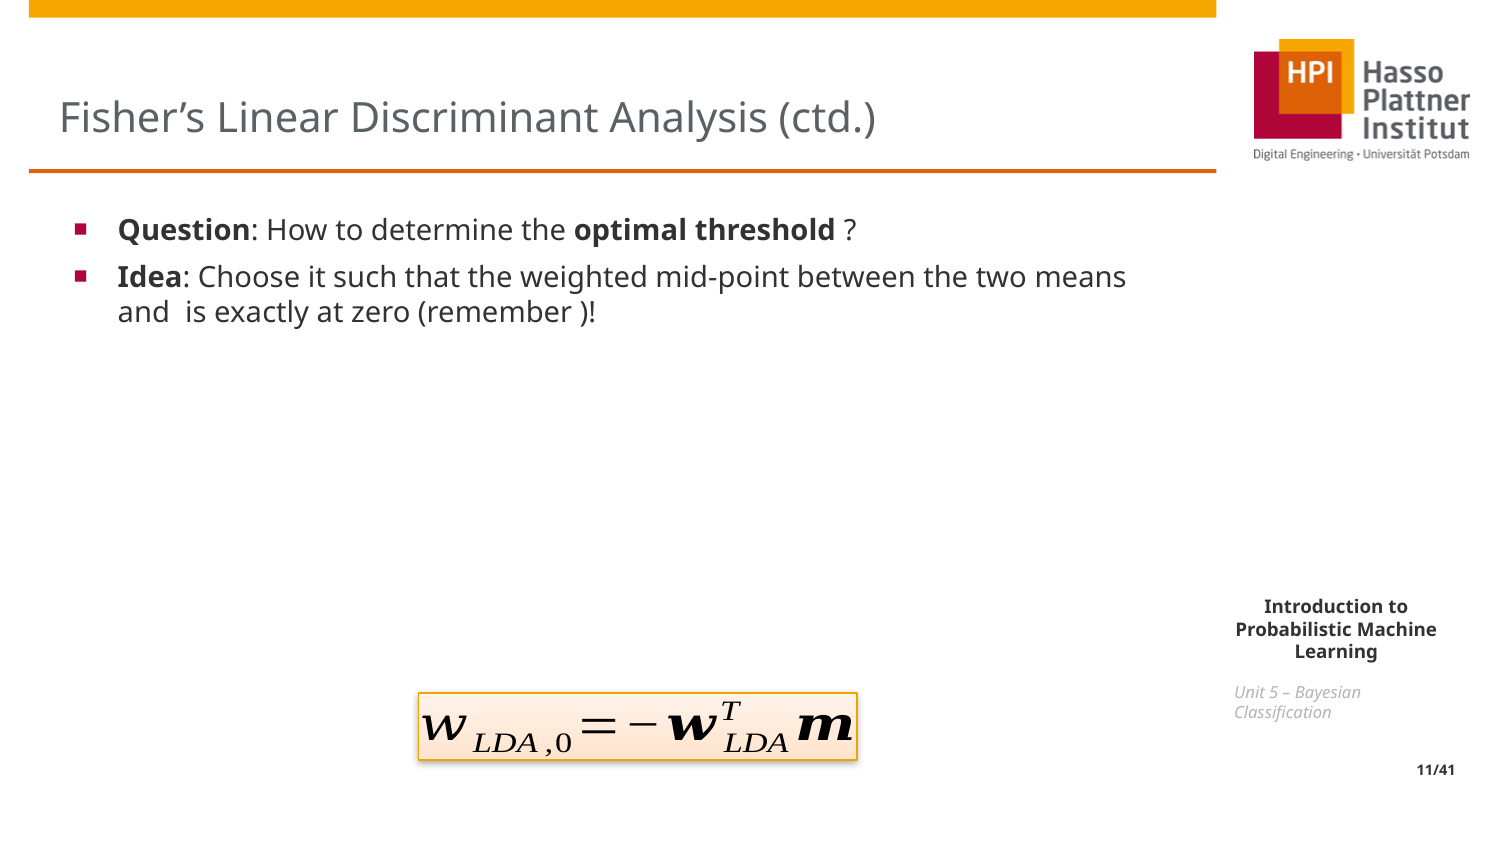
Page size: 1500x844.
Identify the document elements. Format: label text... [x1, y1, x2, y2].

title Fisher’s Linear Discriminant Analysis (ctd.) [58, 17, 1187, 170]
picture [1254, 39, 1470, 161]
